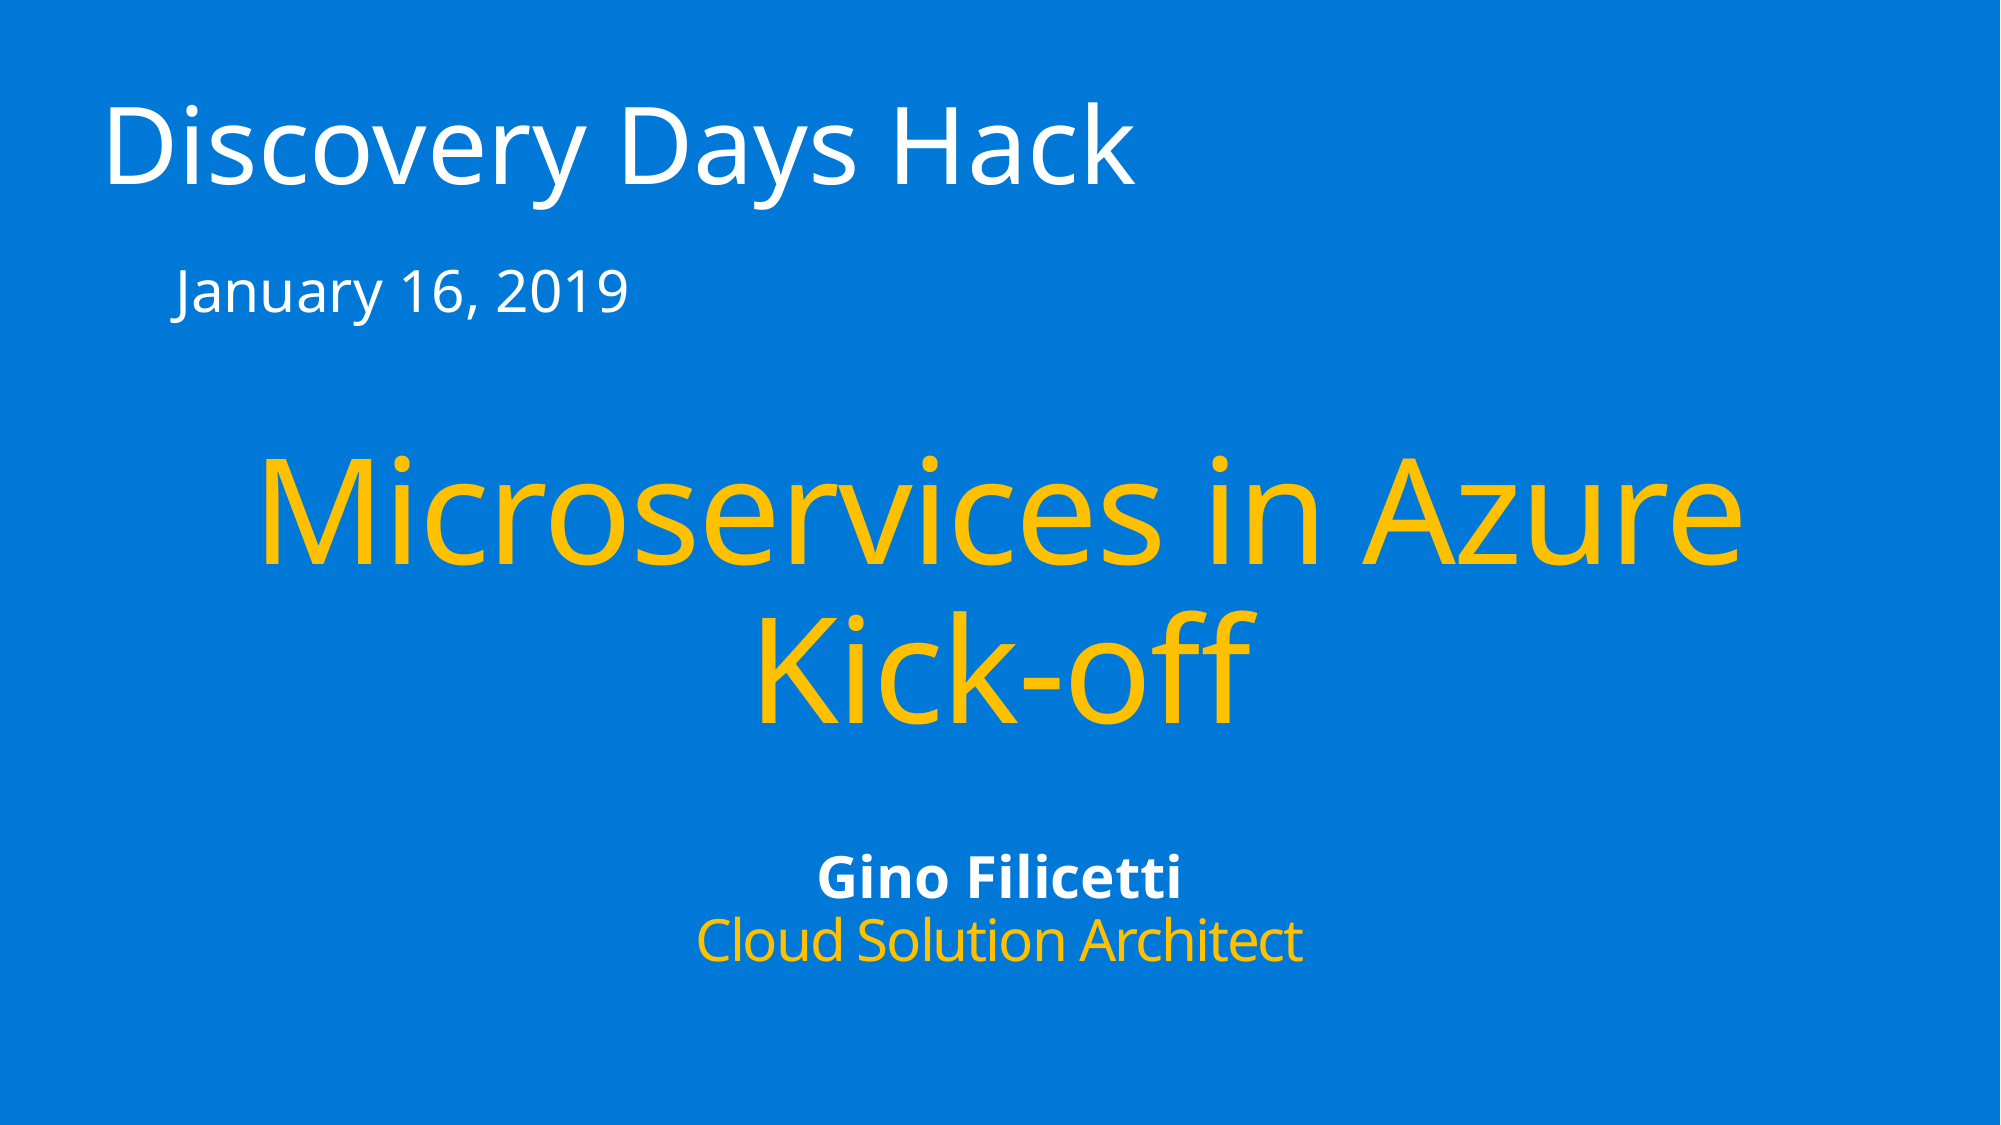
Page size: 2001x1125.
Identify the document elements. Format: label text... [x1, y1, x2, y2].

text_box Gino Filicetti Cloud Solution Architect [500, 807, 1500, 1014]
text_box January 16, 2019 [160, 237, 727, 351]
text_box Discovery Days Hack [85, 41, 1250, 259]
title Microservices in Azure Kick-off [168, 423, 1832, 774]
